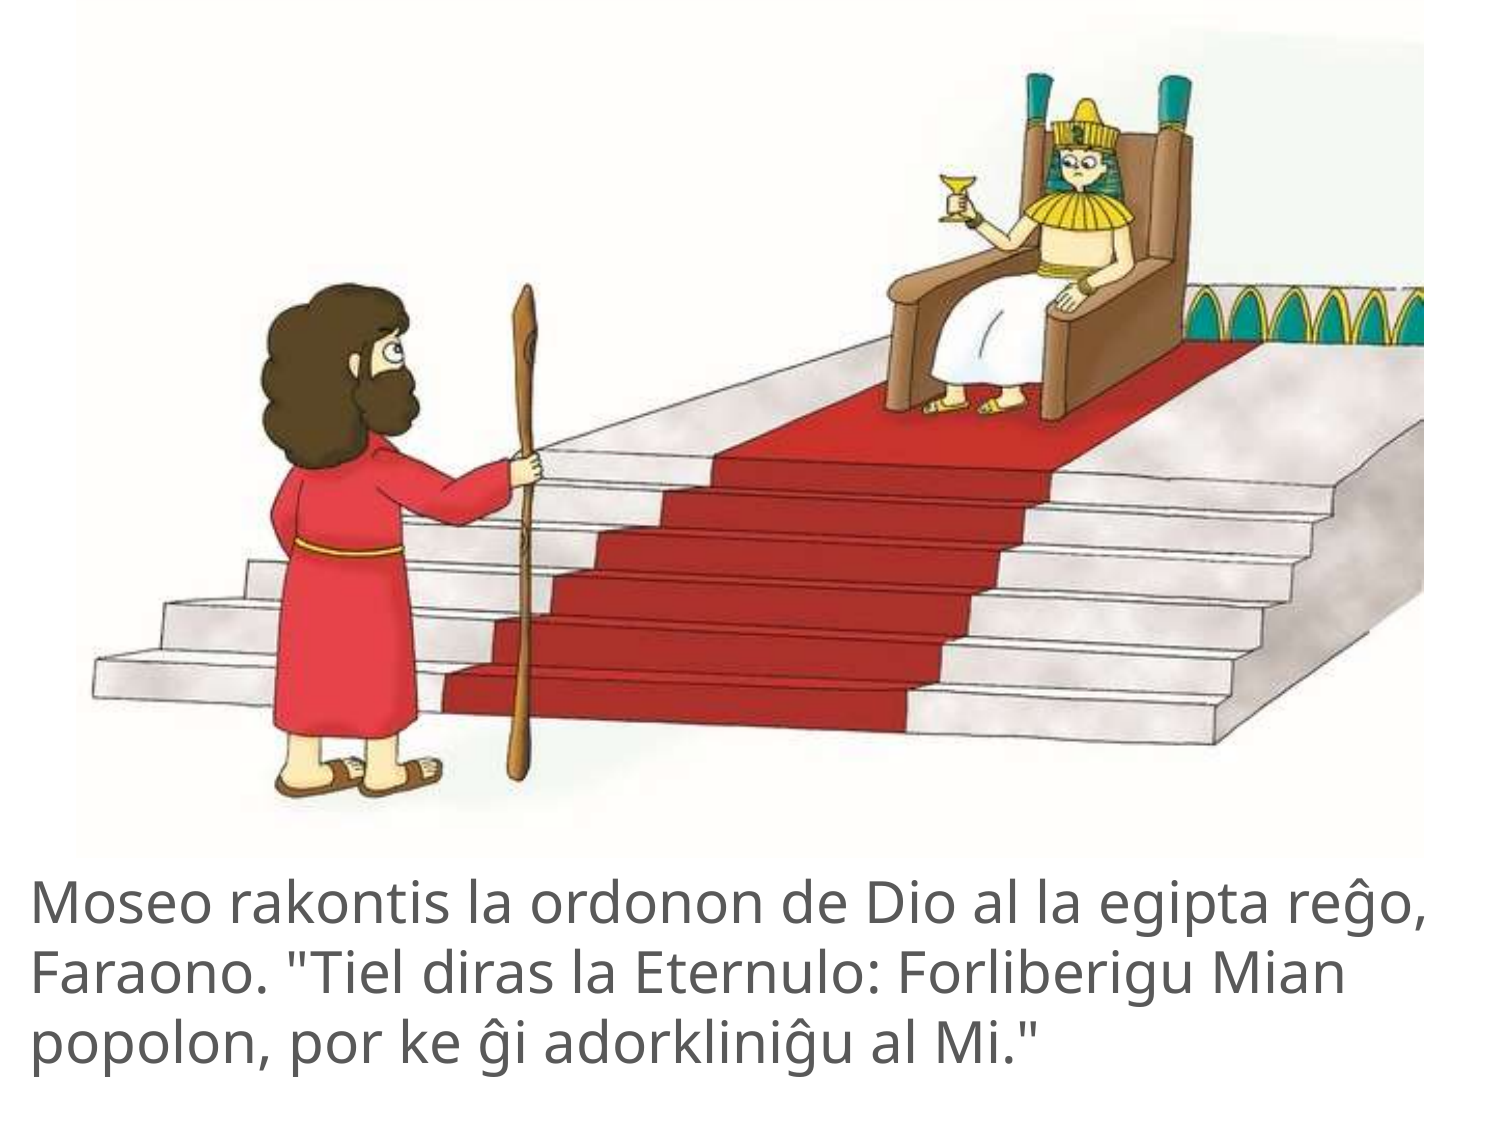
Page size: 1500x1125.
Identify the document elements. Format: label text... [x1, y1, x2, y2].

text_box Moseo rakontis la ordonon de Dio al la egipta reĝo, Faraono. "Tiel diras la Eternulo: Forliberigu Mian popolon, por ke ĝi adorkliniĝu al Mi." [14, 857, 1486, 1083]
picture [76, 0, 1424, 858]
